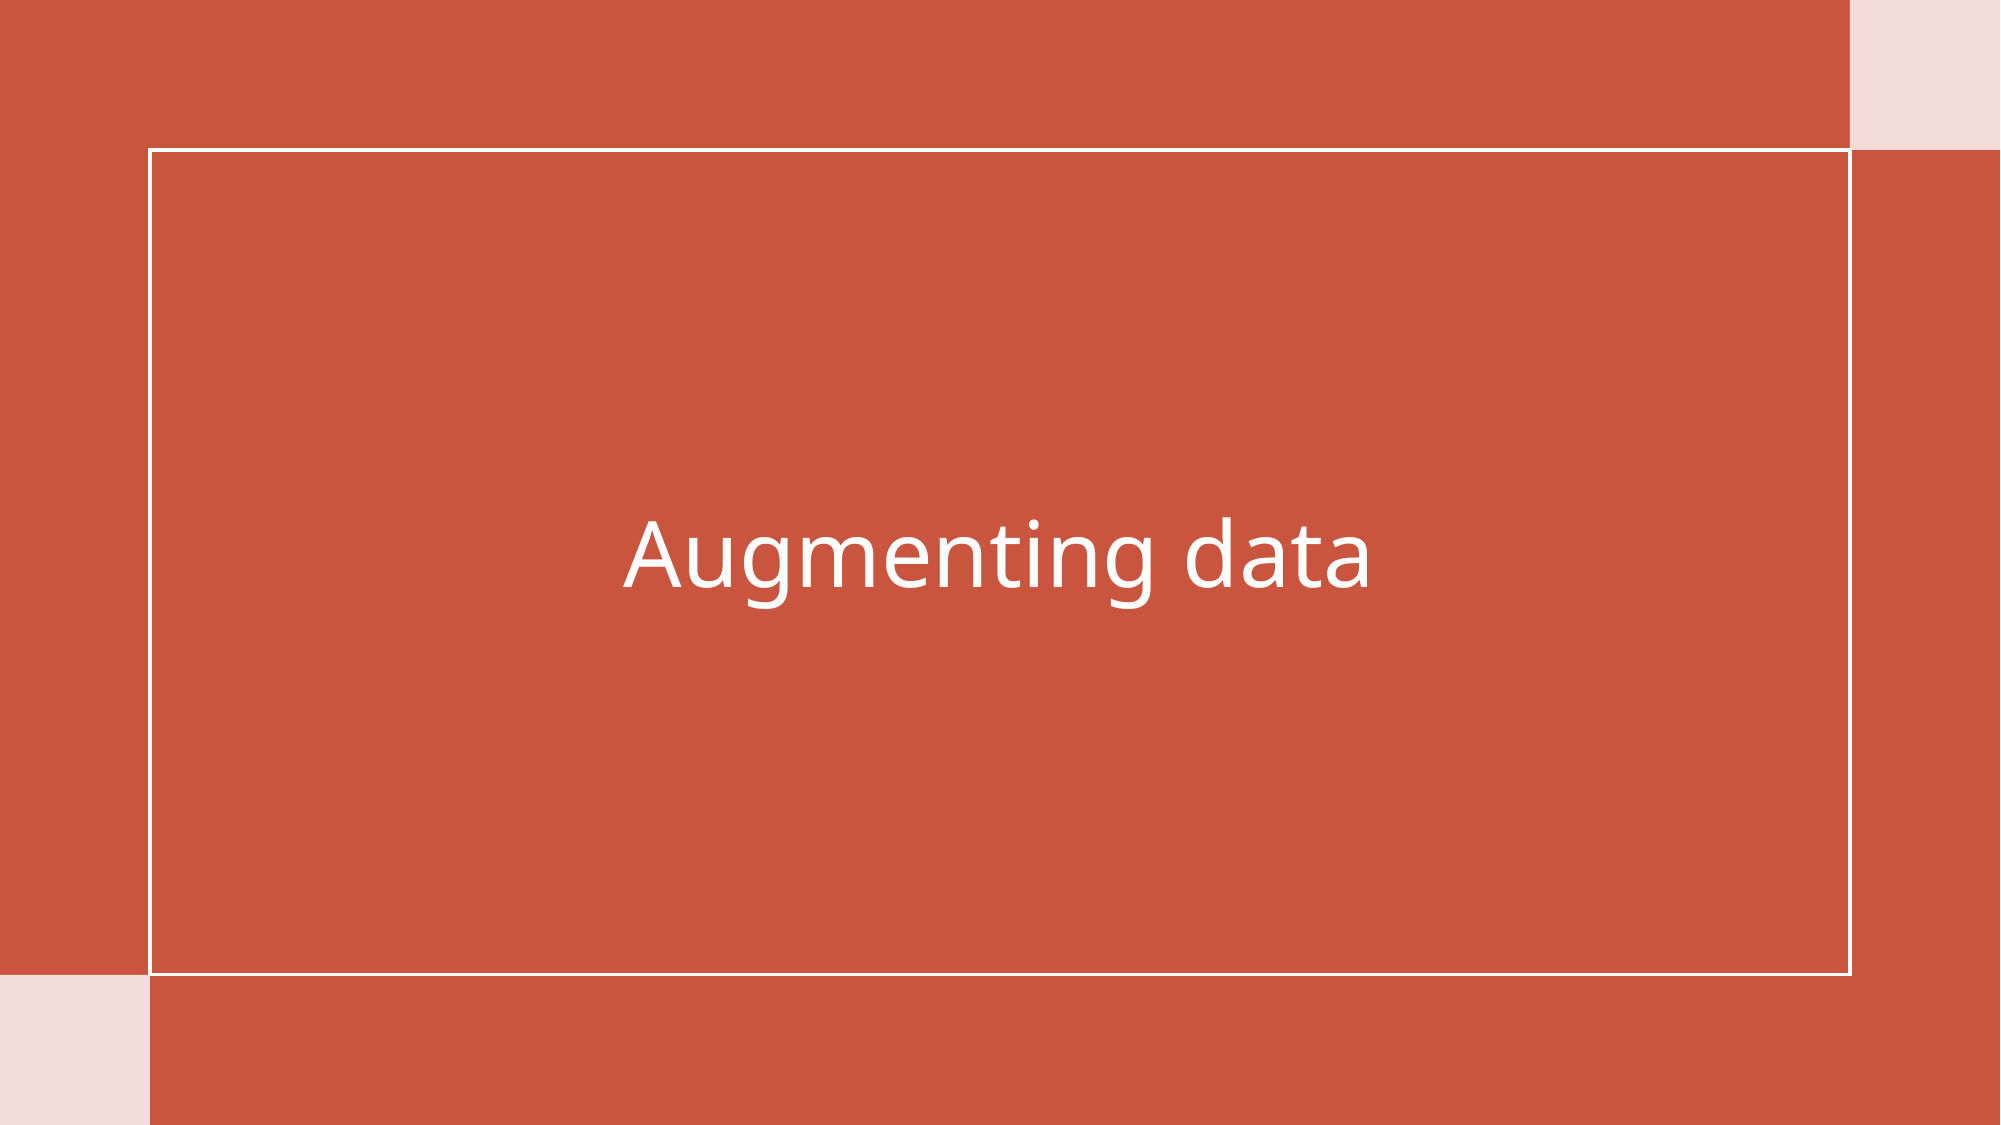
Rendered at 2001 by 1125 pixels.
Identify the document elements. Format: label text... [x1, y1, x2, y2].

title Augmenting data [170, 175, 1830, 616]
